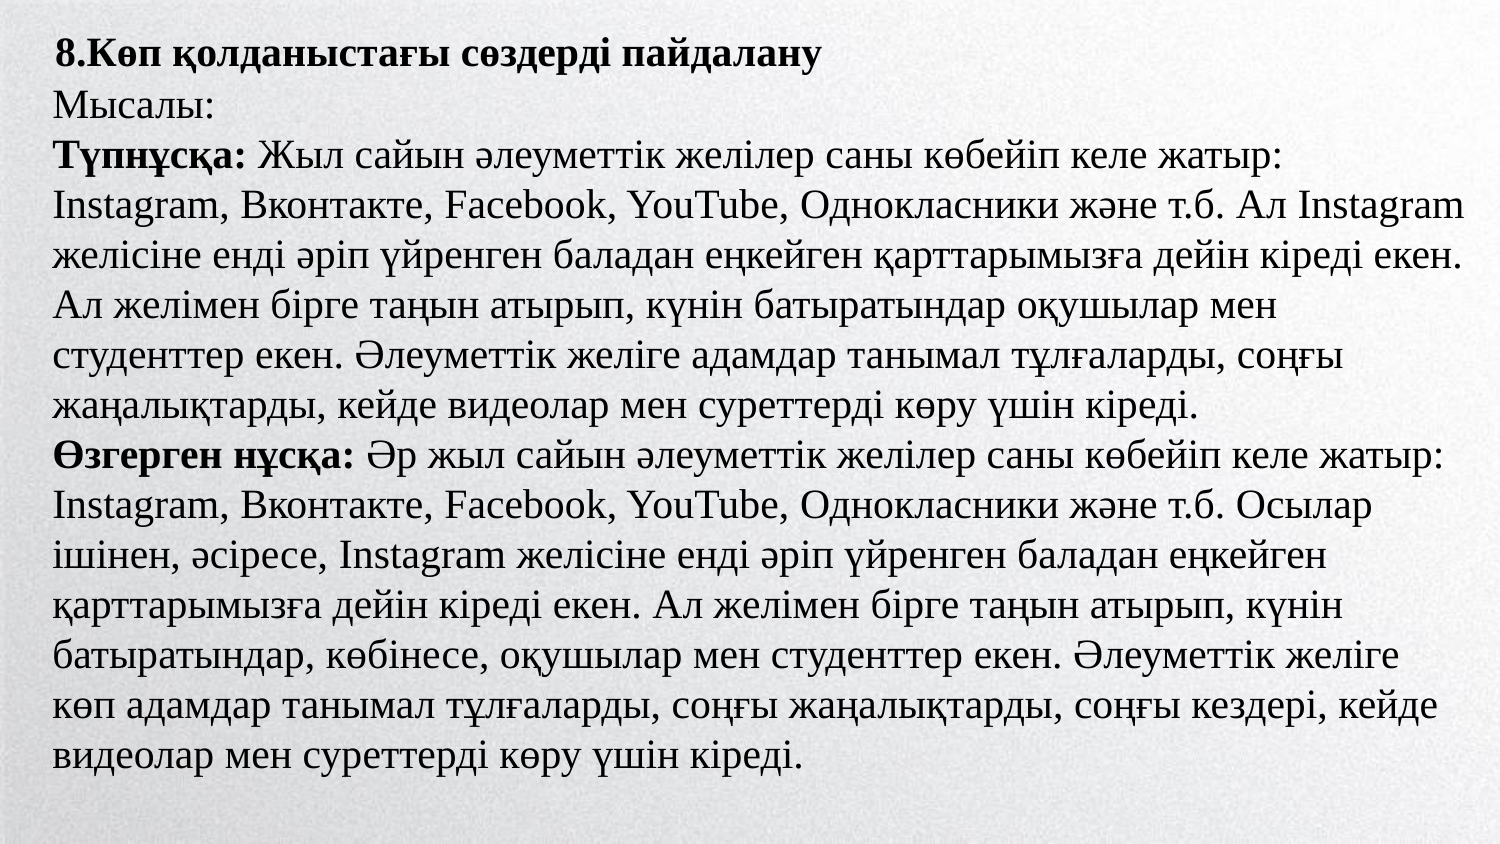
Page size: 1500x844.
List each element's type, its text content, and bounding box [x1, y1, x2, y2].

text_box 8.Көп қолданыстағы сөздерді пайдалану [40, 17, 838, 69]
picture [0, 0, 1500, 844]
text_box Мысалы: Түпнұсқа: Жыл сайын әлеуметтік желілер саны көбейіп келе жатыр: Instagram, Вконтакте, Facebook, YouTube, Однокласники және т.б. Ал Instagram желісіне енді әріп үйренген баладан еңкейген қарттарымызға дейін кіреді екен. Ал желімен бірге таңын атырып, күнін батыратындар оқушылар мен студенттер екен. Әлеуметтік желіге адамдар танымал тұлғаларды, соңғы жаңалықтарды, кейде видеолар мен суреттерді көру үшін кіреді. Өзгерген нұсқа: Әр жыл сайын әлеуметтік желілер саны көбейіп келе жатыр: Instagram, Вконтакте, Facebook, YouTube, Однокласники және т.б. Осылар ішінен, әсіресе, Instagram желісіне енді әріп үйренген баладан еңкейген қарттарымызға дейін кіреді екен. Ал желімен бірге таңын атырып, күнін батыратындар, көбінесе, оқушылар мен студенттер екен. Әлеуметтік желіге көп адамдар танымал тұлғаларды, соңғы жаңалықтарды, соңғы кездері, кейде видеолар мен суреттерді көру үшін кіреді. [37, 69, 1483, 785]
